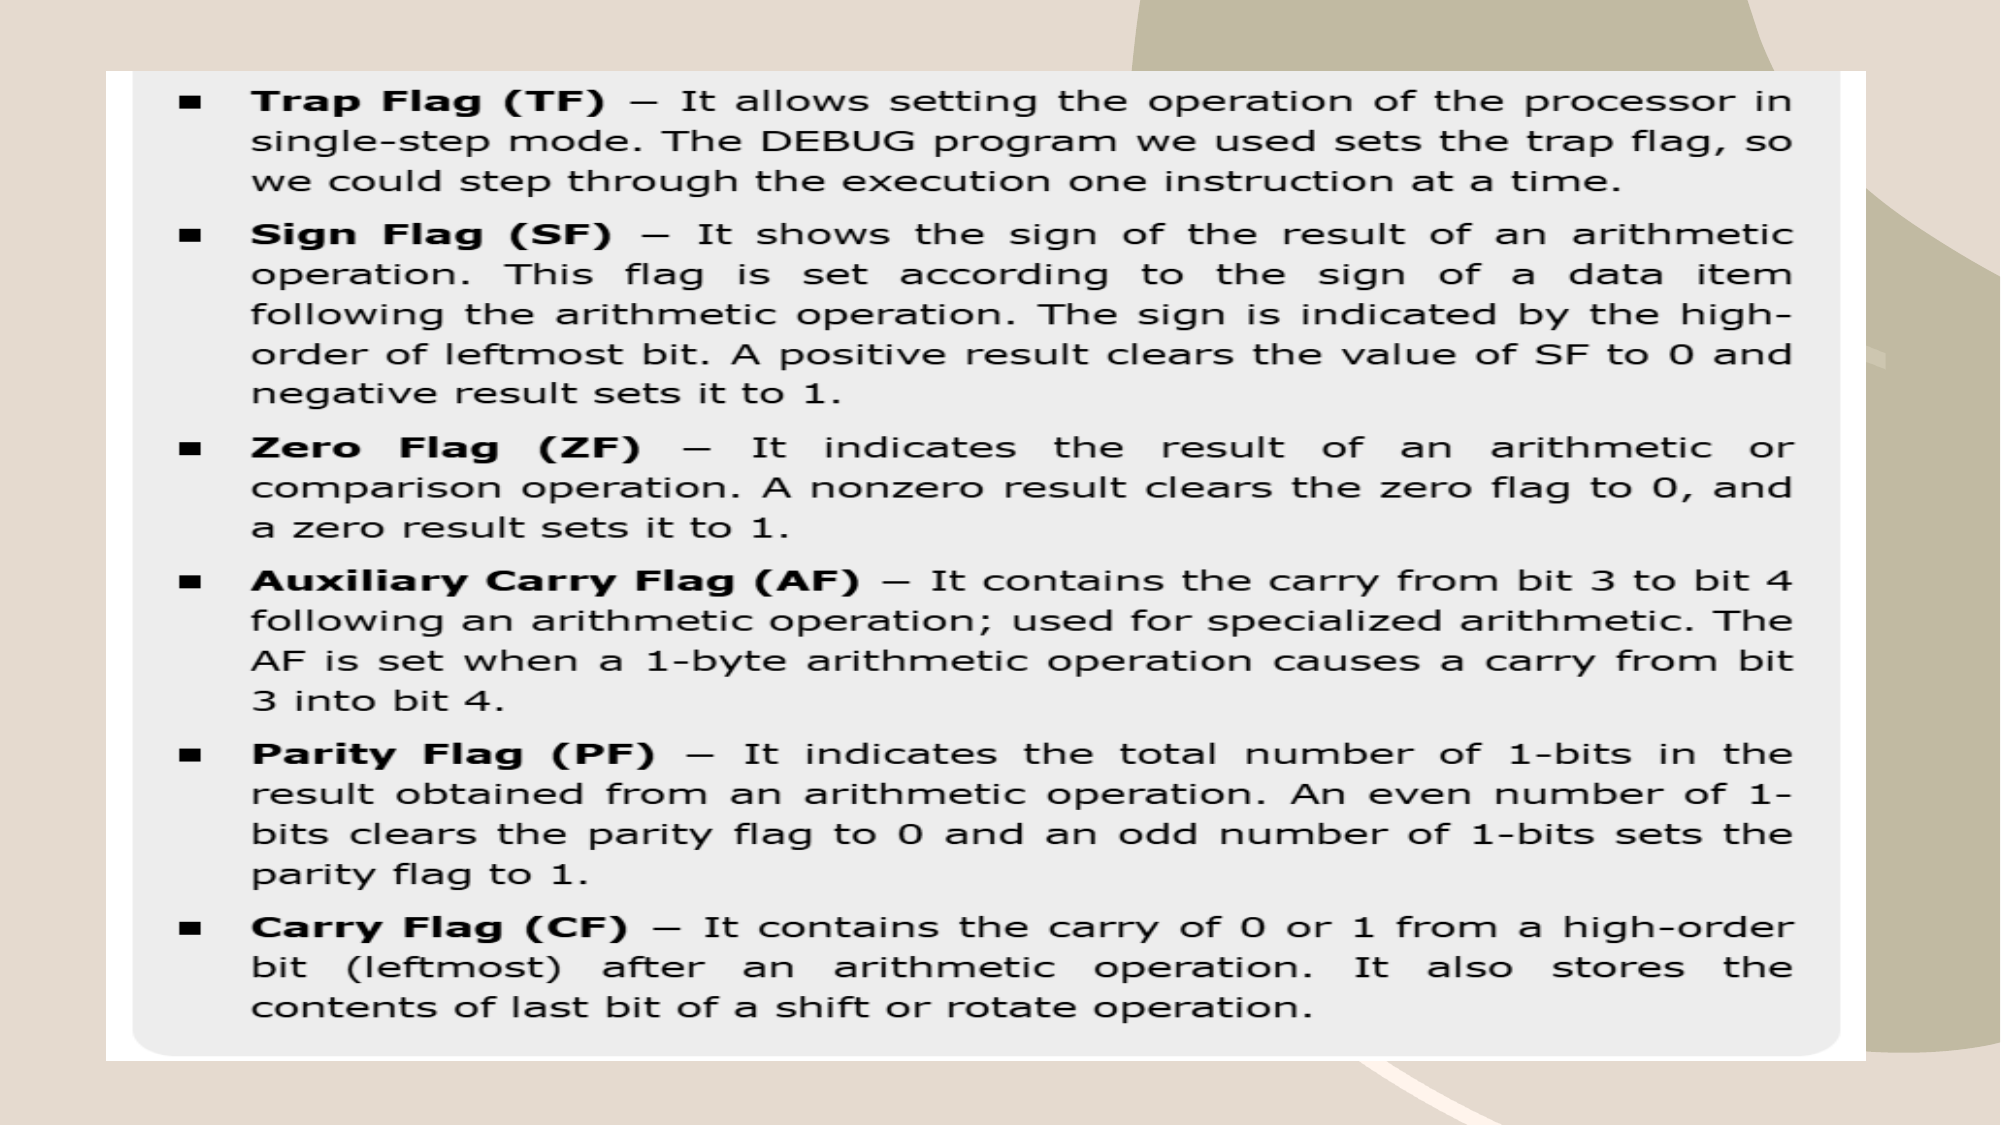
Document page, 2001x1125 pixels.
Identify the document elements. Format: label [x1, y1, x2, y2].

picture [106, 71, 1886, 1125]
